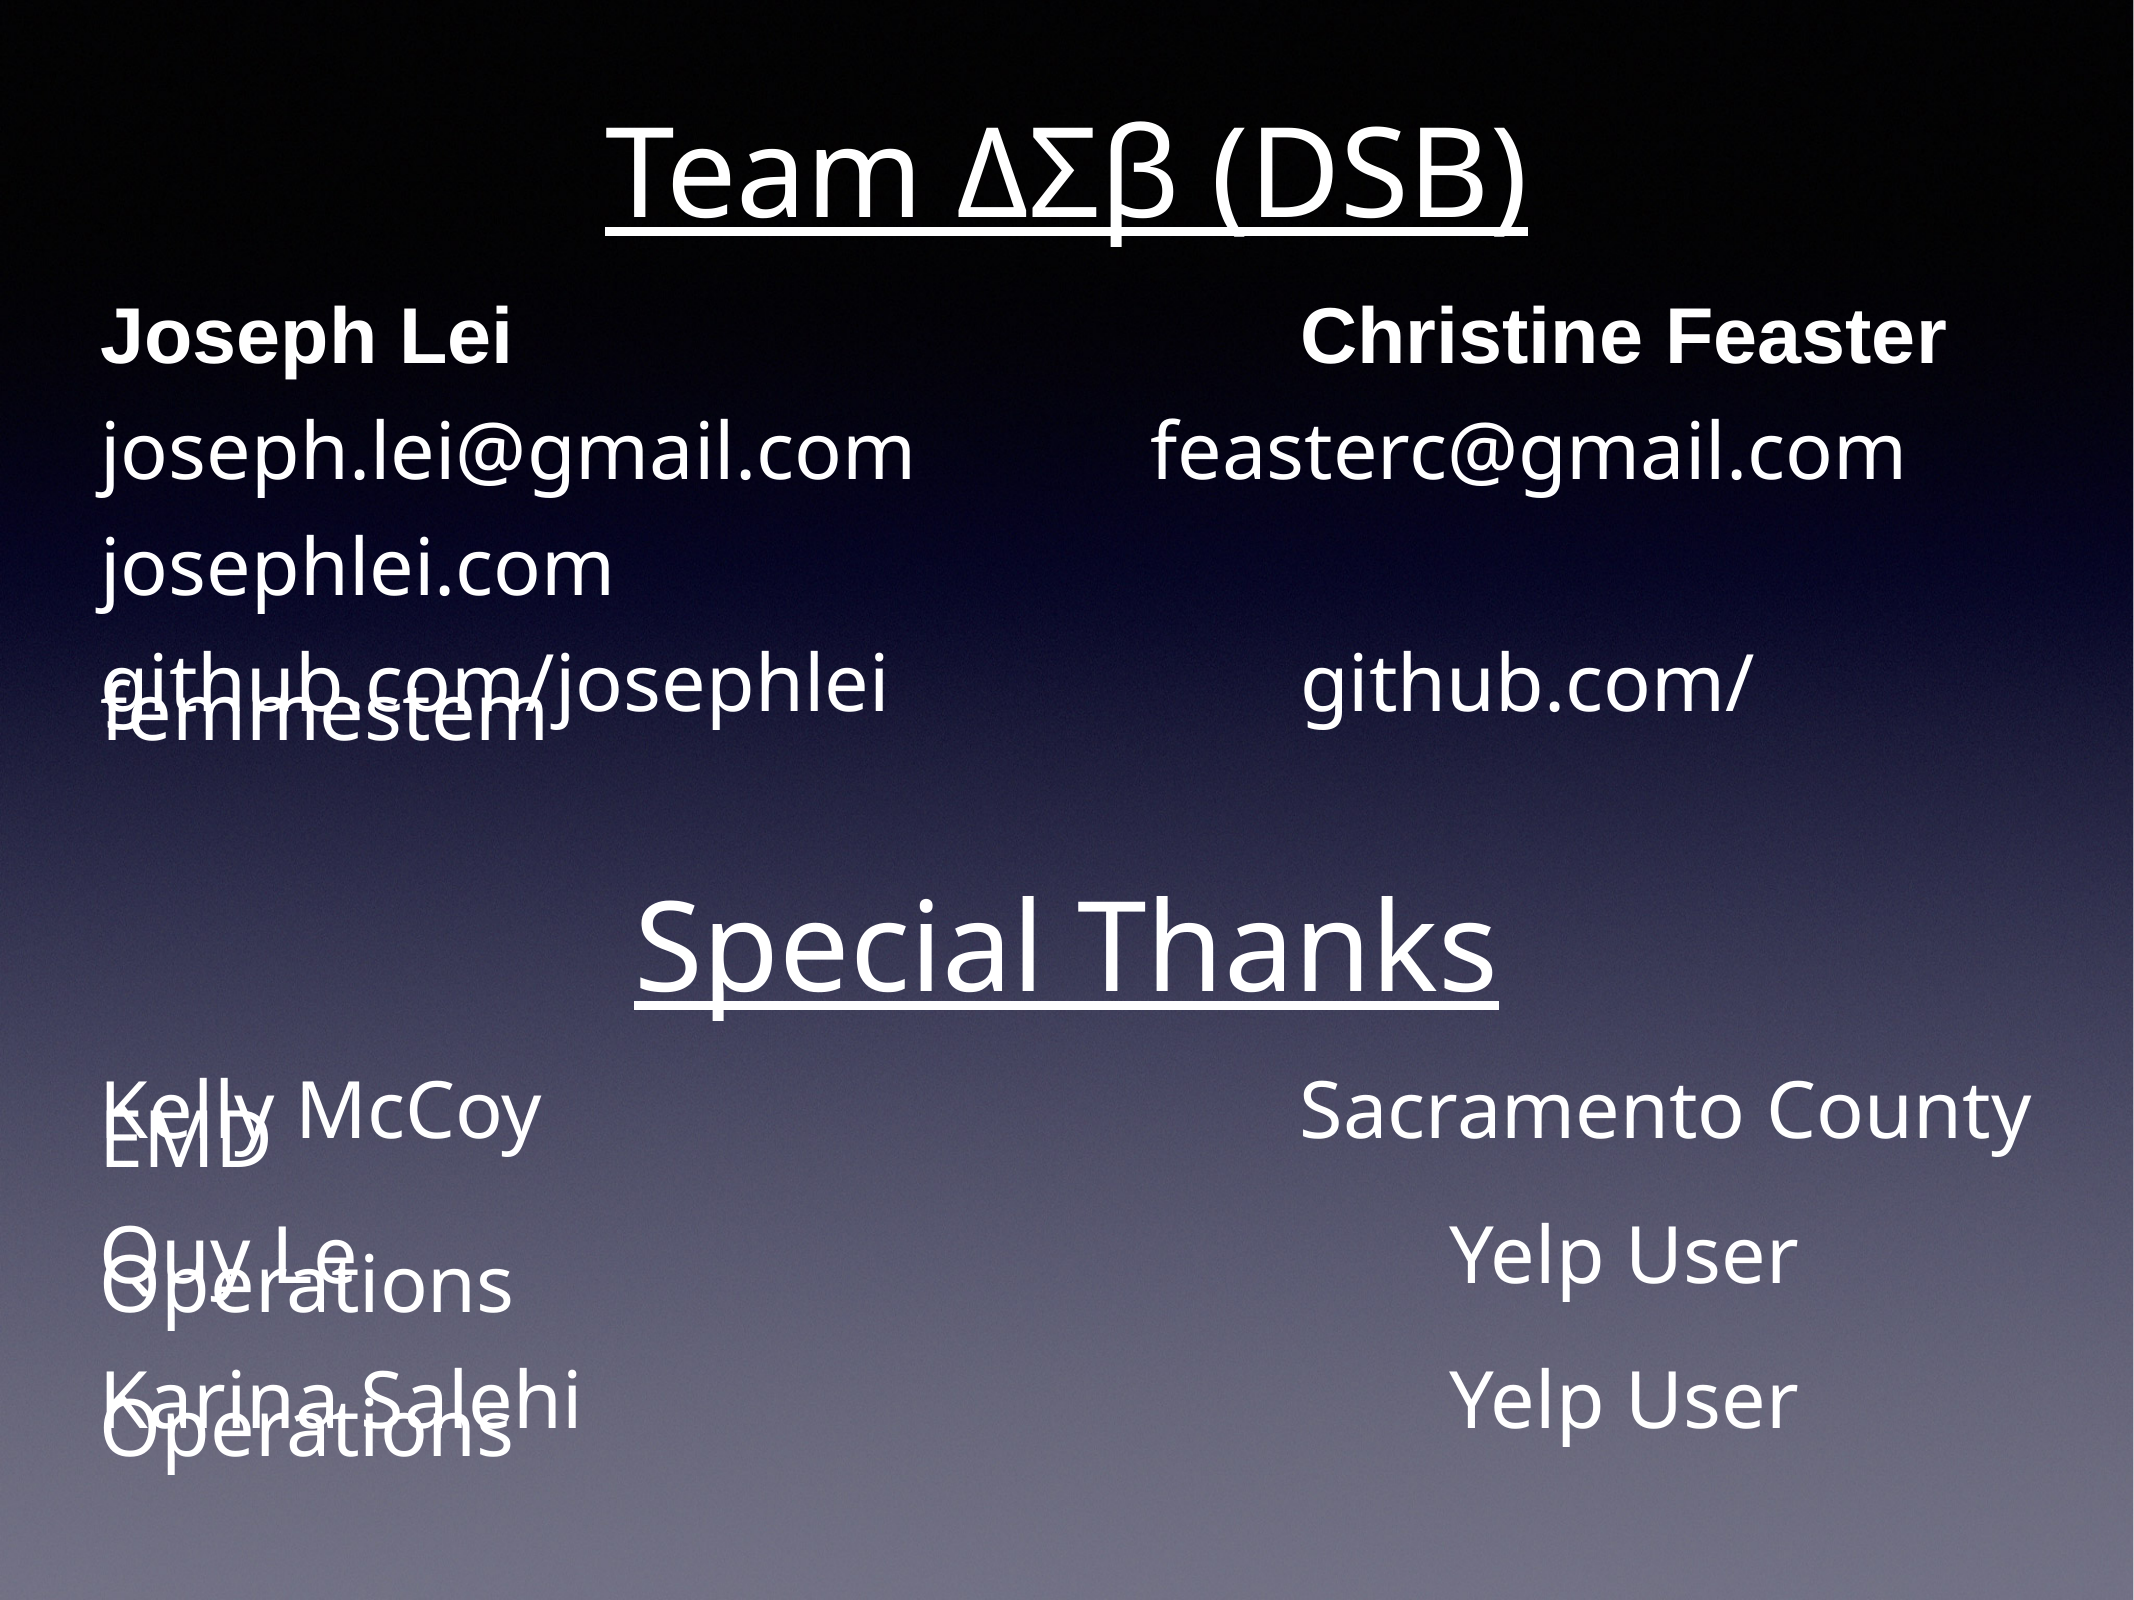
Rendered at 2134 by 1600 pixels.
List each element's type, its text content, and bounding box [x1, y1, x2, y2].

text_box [91, 836, 2042, 1543]
title Team ΔΣβ (DSB) [155, 61, 1978, 274]
picture [0, 0, 2134, 1600]
list Joseph Lei Christine Feaster joseph.lei@gmail.com feasterc@gmail.com josephlei.com github.com/josephlei github.com/femmestem [91, 289, 2025, 798]
